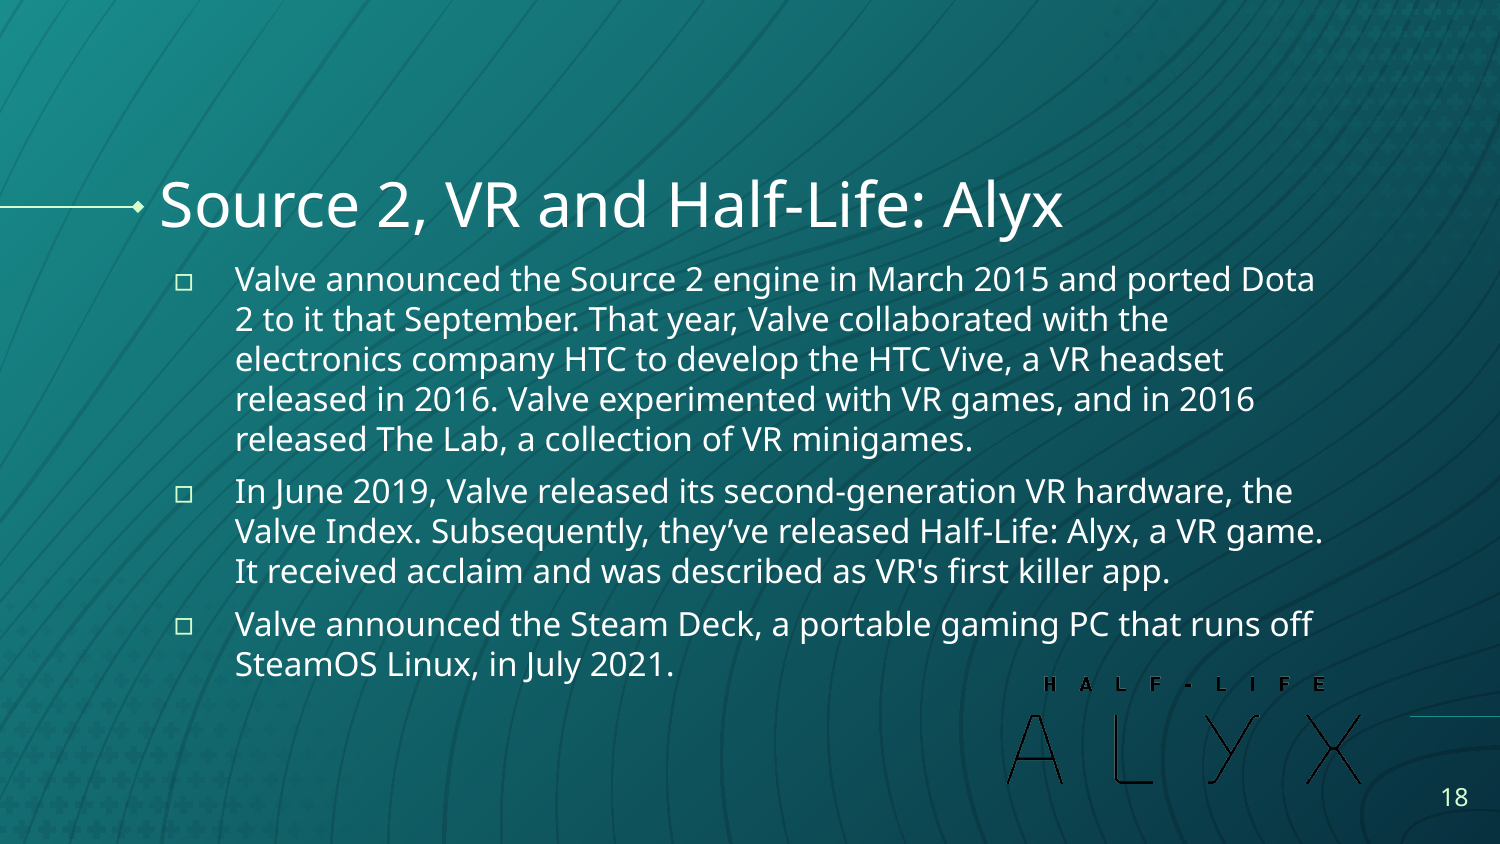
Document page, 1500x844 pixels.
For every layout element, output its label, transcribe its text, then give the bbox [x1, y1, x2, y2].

list Valve announced the Source 2 engine in March 2015 and ported Dota 2 to it that September. That year, Valve collaborated with the electronics company HTC to develop the HTC Vive, a VR headset released in 2016. Valve experimented with VR games, and in 2016 released The Lab, a collection of VR minigames. In June 2019, Valve released its second-generation VR hardware, the Valve Index. Subsequently, they’ve released Half-Life: Alyx, a VR game. It received acclaim and was described as VR's first killer app. Valve announced the Steam Deck, a portable gaming PC that runs off SteamOS Linux, in July 2021. [159, 258, 1340, 702]
picture [987, 663, 1379, 800]
slide_number 18 [1378, 766, 1469, 832]
title Source 2, VR and Half-Life: Alyx [159, 174, 1340, 240]
